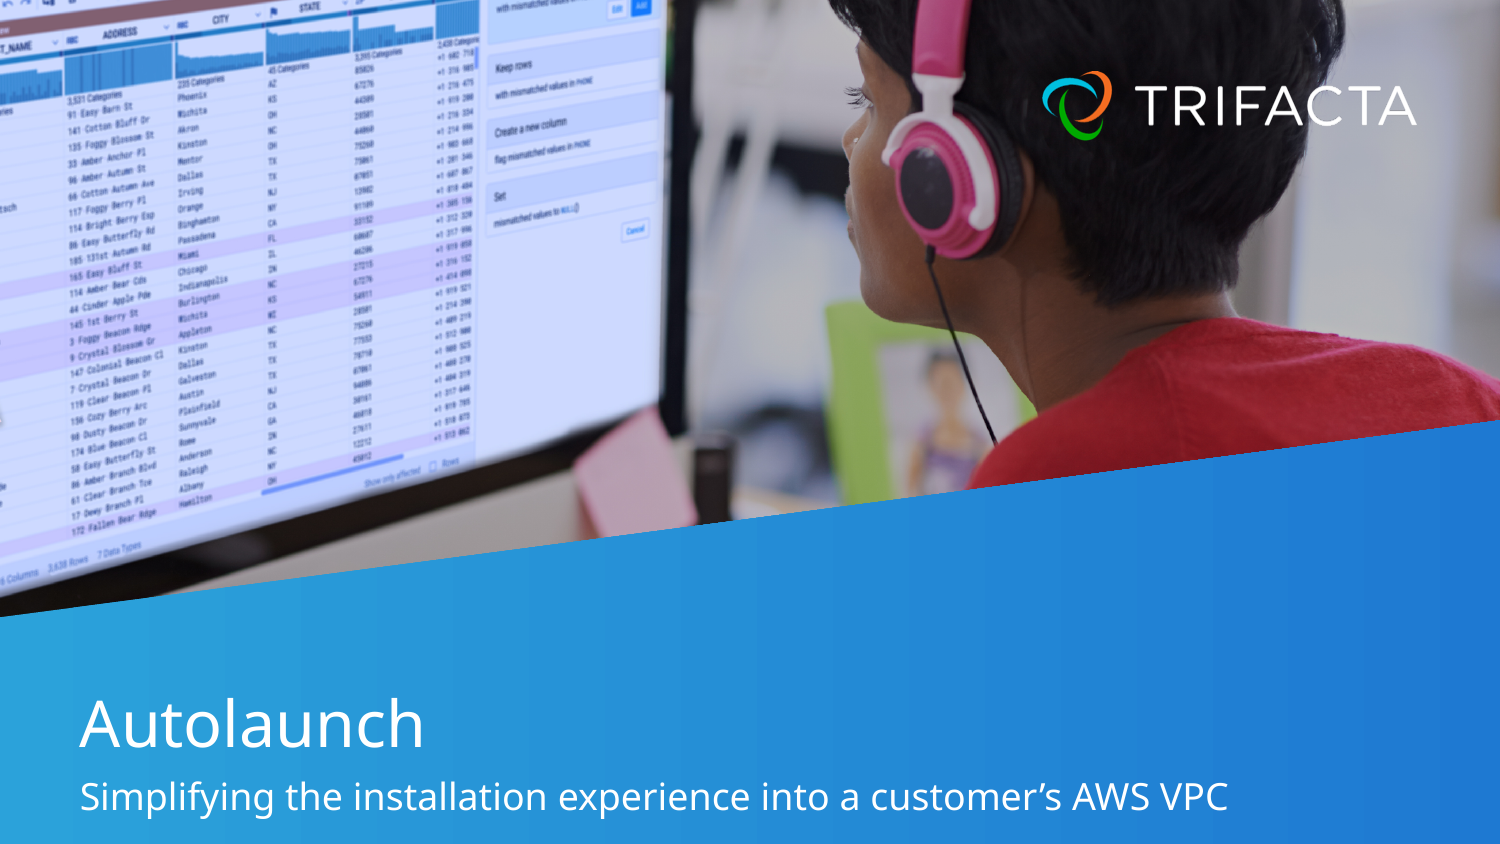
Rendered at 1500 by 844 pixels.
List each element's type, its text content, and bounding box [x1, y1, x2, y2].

picture [0, 0, 1500, 617]
list Autolaunch Simplifying the installation experience into a customer’s AWS VPC [27, 646, 1346, 834]
